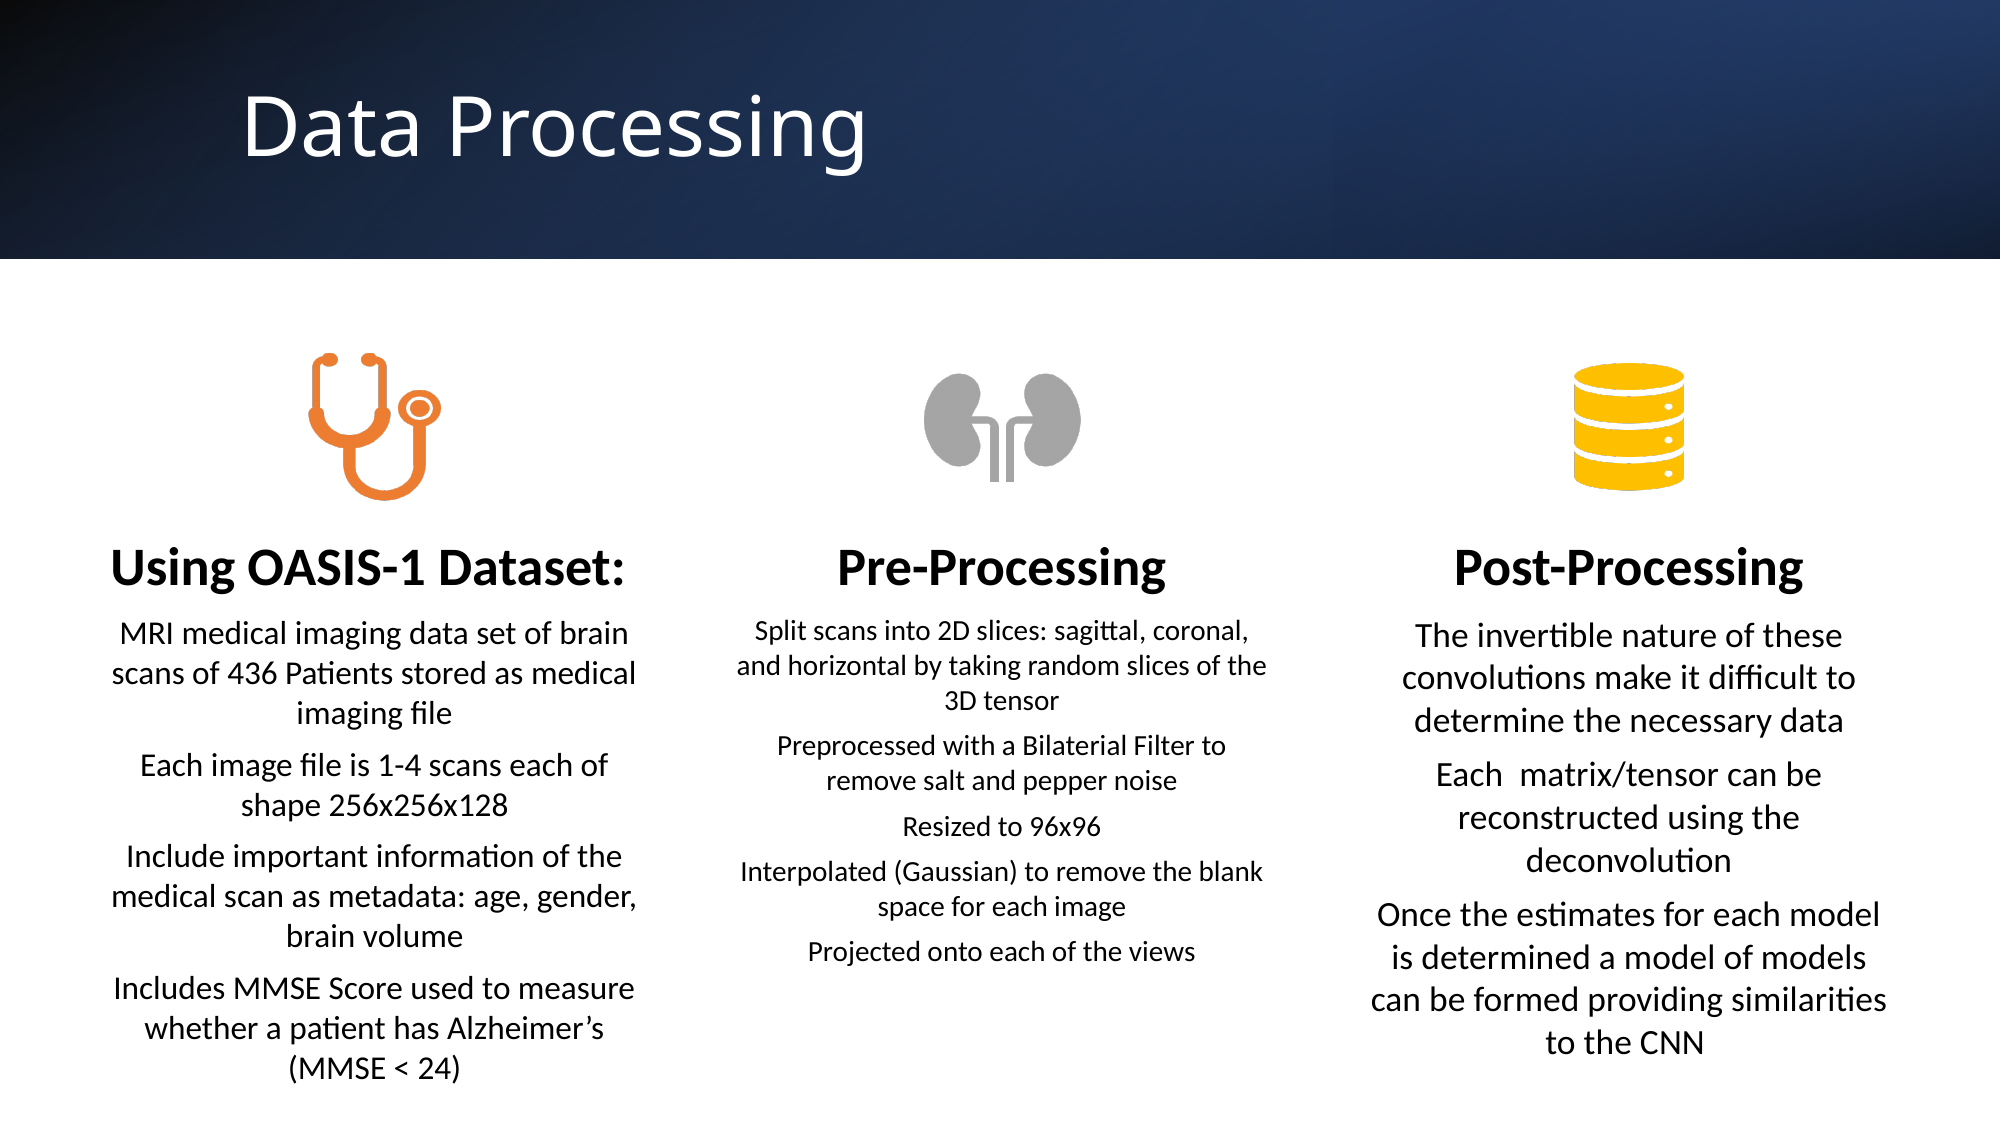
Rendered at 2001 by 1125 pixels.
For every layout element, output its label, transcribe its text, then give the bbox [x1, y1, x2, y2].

picture [1535, 346, 1723, 507]
title Data Processing [225, 57, 1873, 202]
text_box [0, 0, 2000, 260]
picture [908, 346, 1096, 507]
text_box [0, 260, 2000, 1125]
picture [281, 346, 468, 507]
